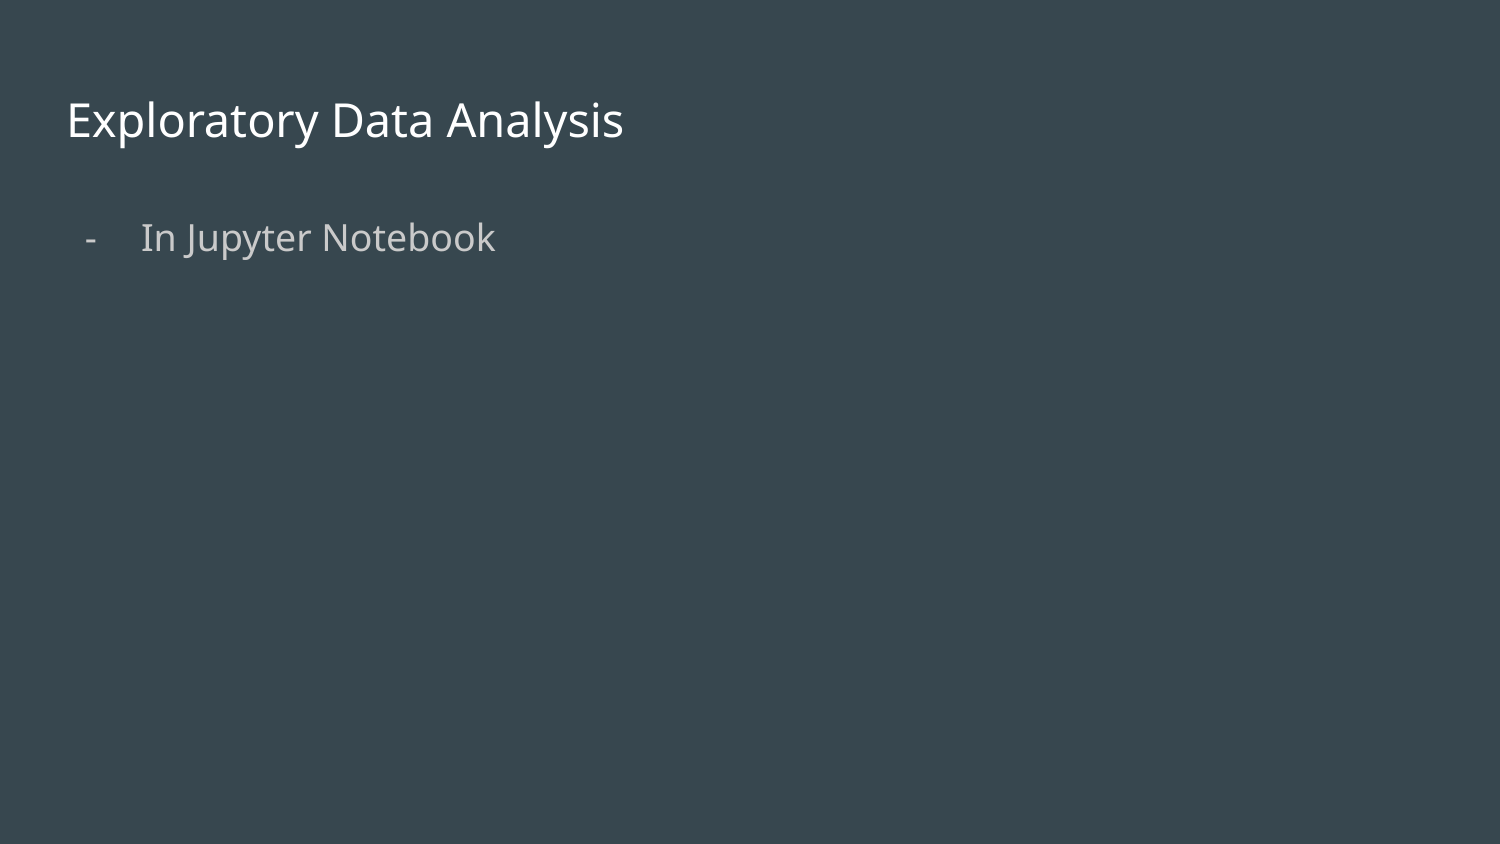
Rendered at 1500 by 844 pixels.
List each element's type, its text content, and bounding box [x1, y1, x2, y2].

title Exploratory Data Analysis [51, 72, 1449, 167]
list In Jupyter Notebook [51, 189, 1449, 750]
